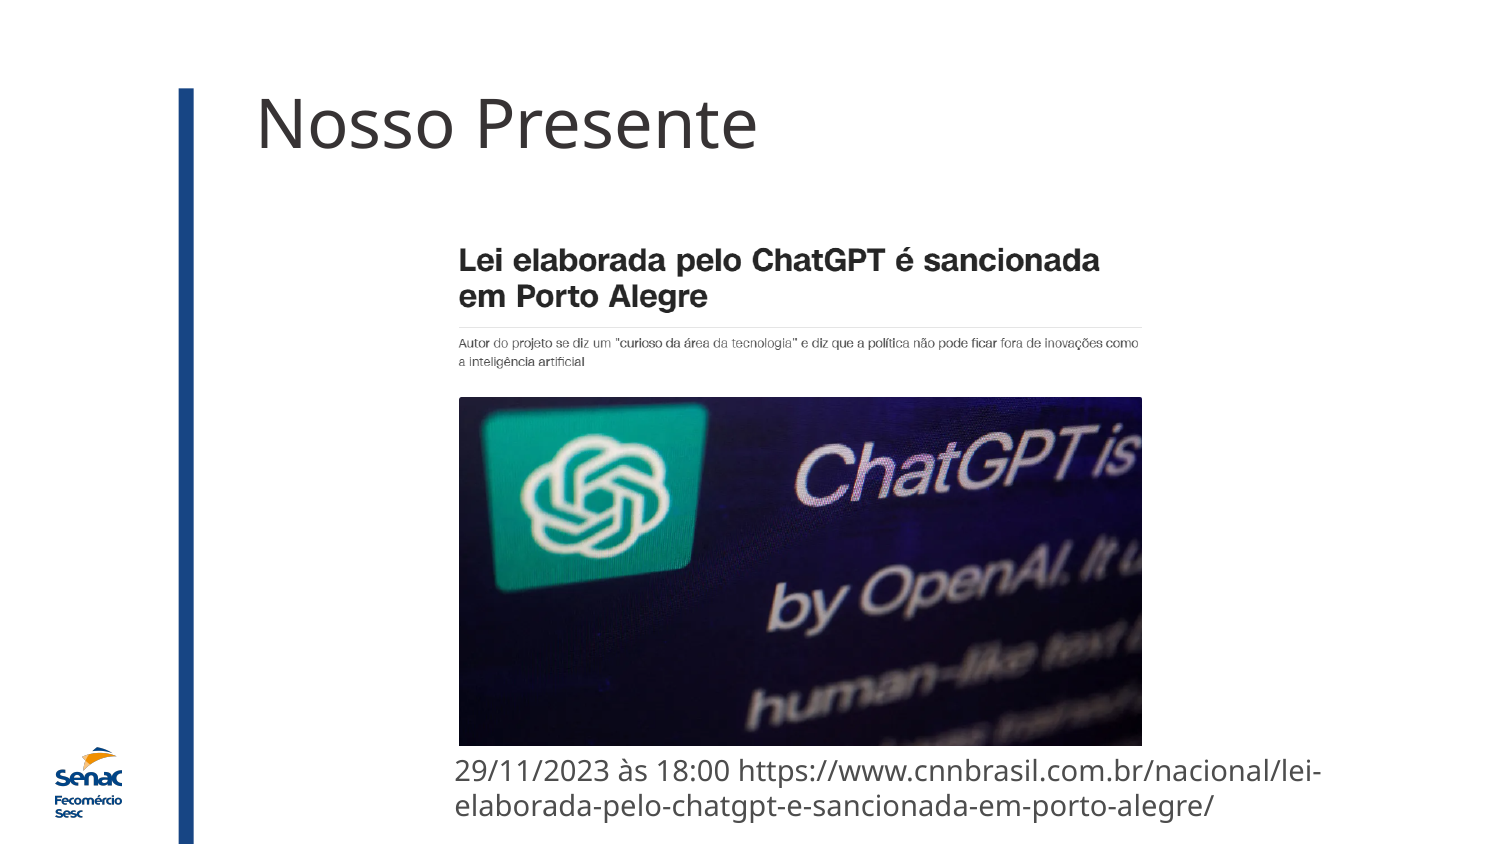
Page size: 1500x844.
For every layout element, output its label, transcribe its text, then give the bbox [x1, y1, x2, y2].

picture [439, 223, 1159, 746]
title Nosso Presente [240, 0, 887, 178]
text_box 29/11/2023 às 18:00 https://www.cnnbrasil.com.br/nacional/lei-elaborada-pelo-chatgpt-e-sancionada-em-porto-alegre/ [439, 745, 1354, 830]
picture [55, 747, 122, 818]
